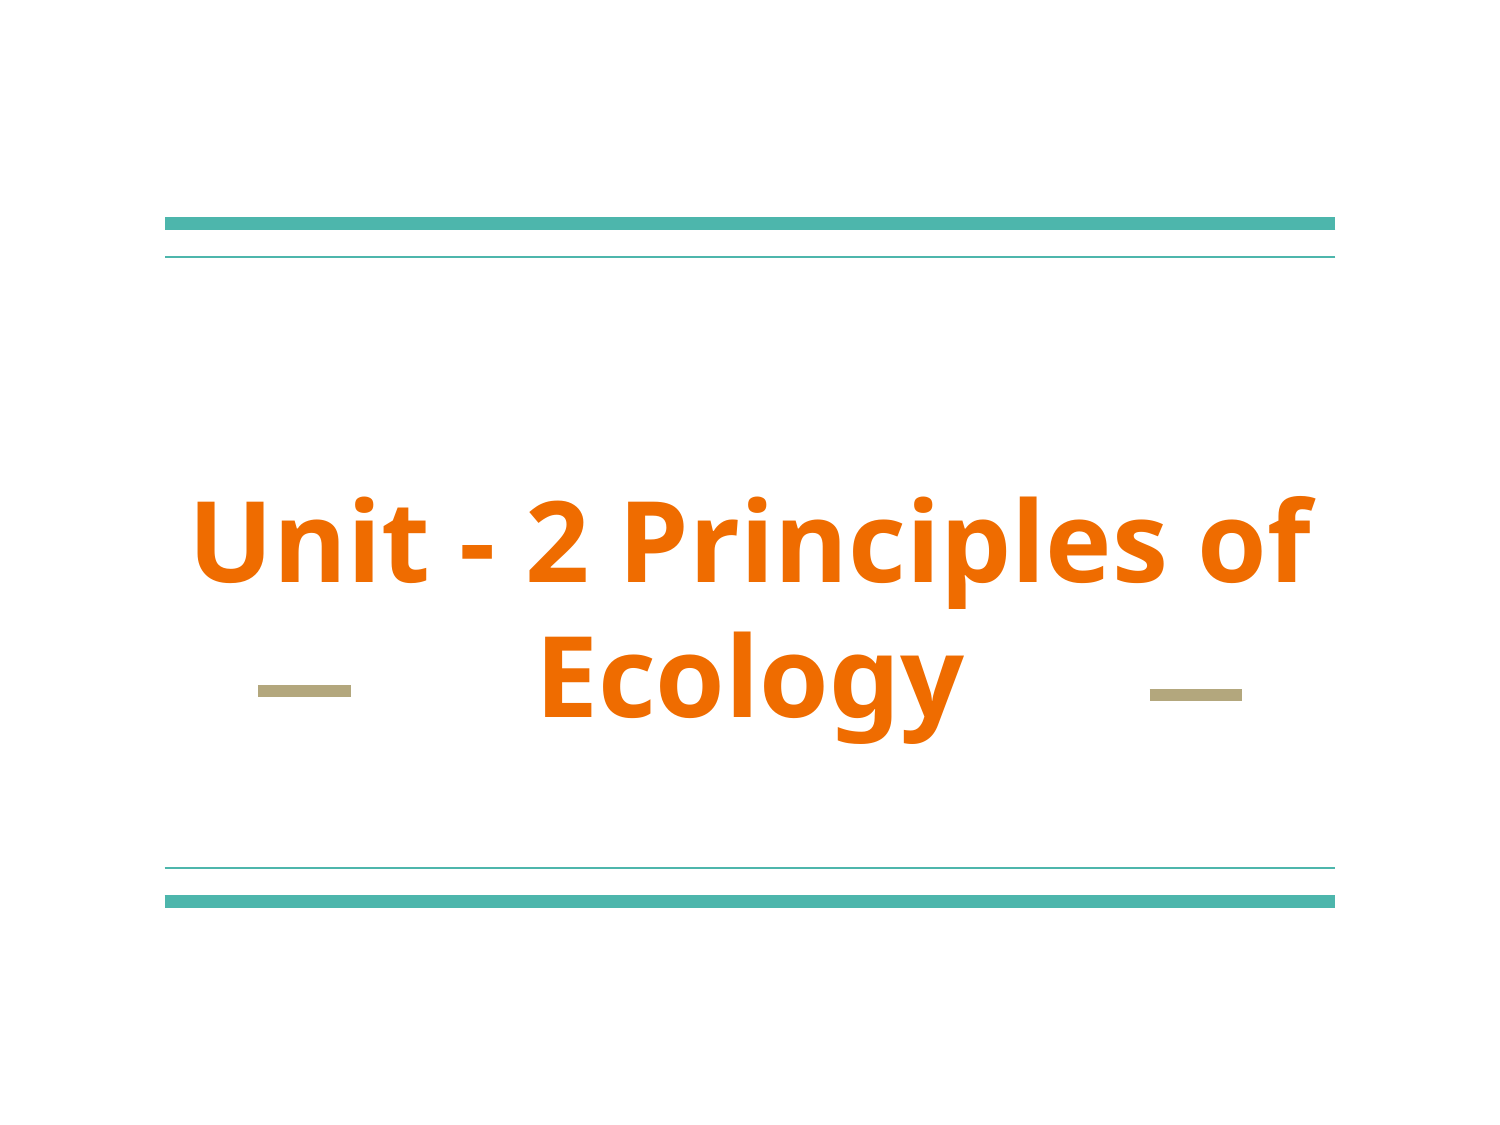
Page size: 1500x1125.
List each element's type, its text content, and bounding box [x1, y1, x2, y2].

title Unit - 2 Principles of Ecology [164, 442, 1336, 756]
